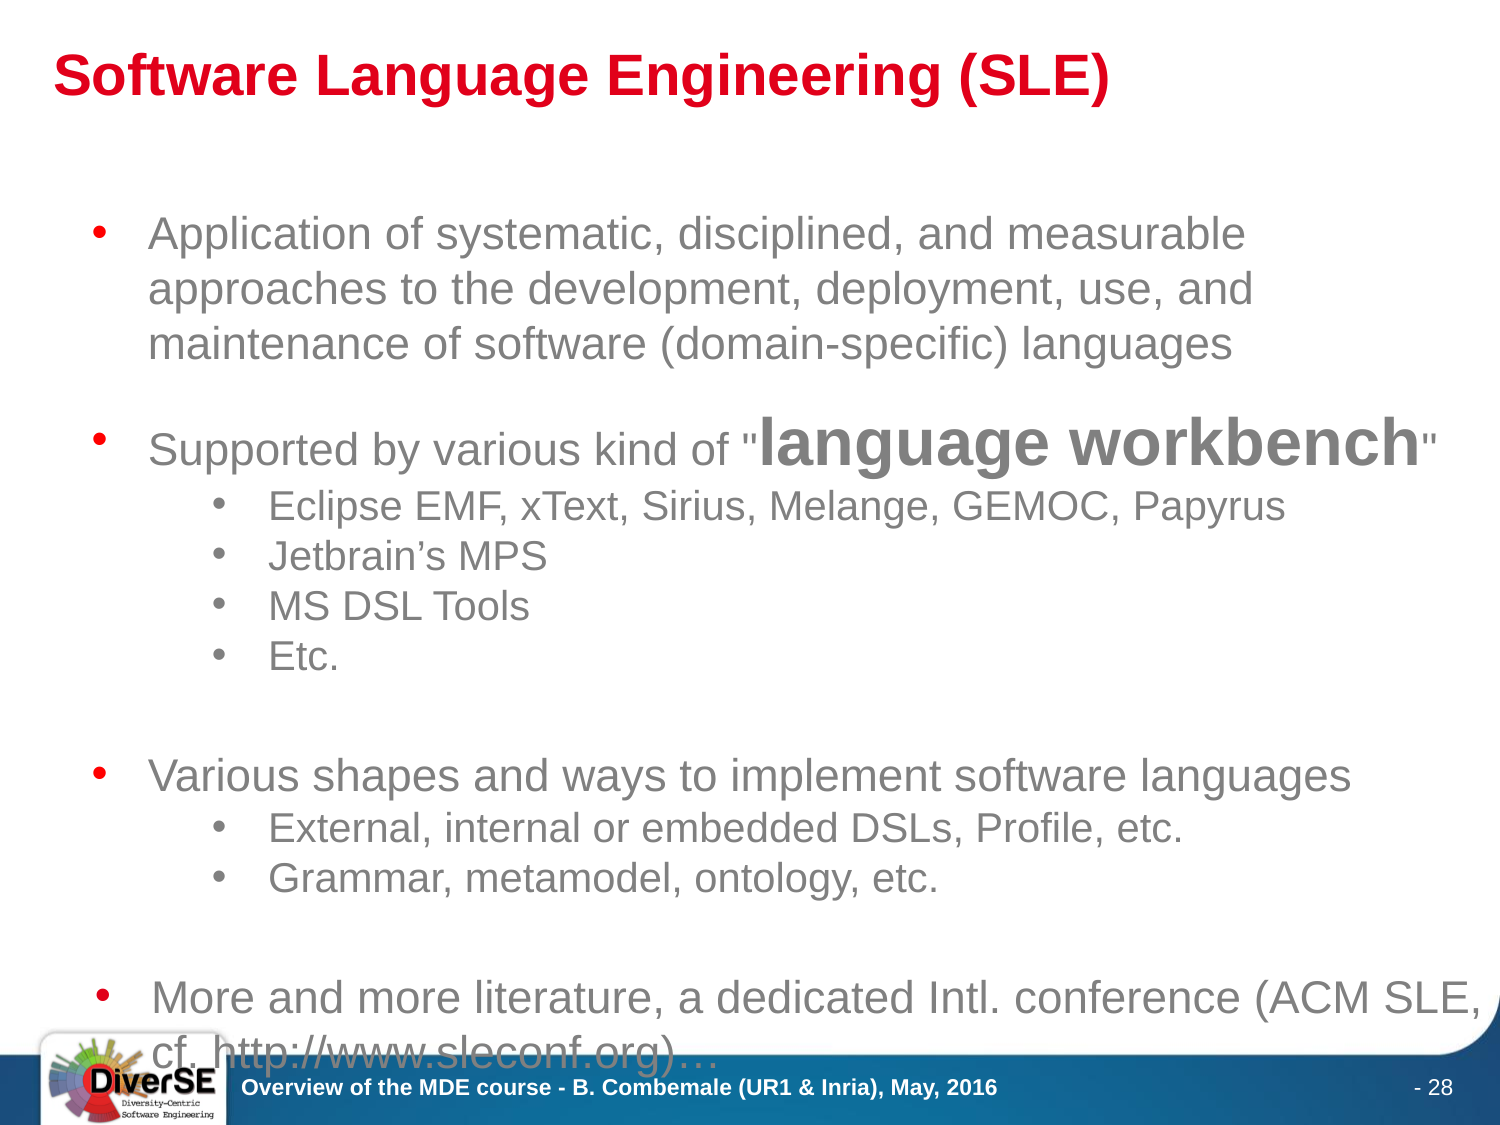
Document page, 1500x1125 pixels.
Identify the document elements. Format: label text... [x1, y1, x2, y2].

title Software Language Engineering (SLE) [52, 18, 1459, 126]
picture [0, 947, 1500, 1125]
footer Overview of the MDE course - B. Combemale (UR1 & Inria), May, 2016 [241, 1064, 1376, 1110]
list Application of systematic, disciplined, and measurable approaches to the development, deployment, use, and maintenance of software (domain-specific) languages Supported by various kind of "language workbench" Eclipse EMF, xText, Sirius, Melange, GEMOC, Papyrus Jetbrain’s MPS MS DSL Tools Etc. Various shapes and ways to implement software languages External, internal or embedded DSLs, Profile, etc. Grammar, metamodel, ontology, etc. More and more literature, a dedicated Intl. conference (ACM SLE, cf. http://www.sleconf.org)… [76, 196, 1500, 1000]
slide_number - 28 [1413, 1064, 1500, 1110]
